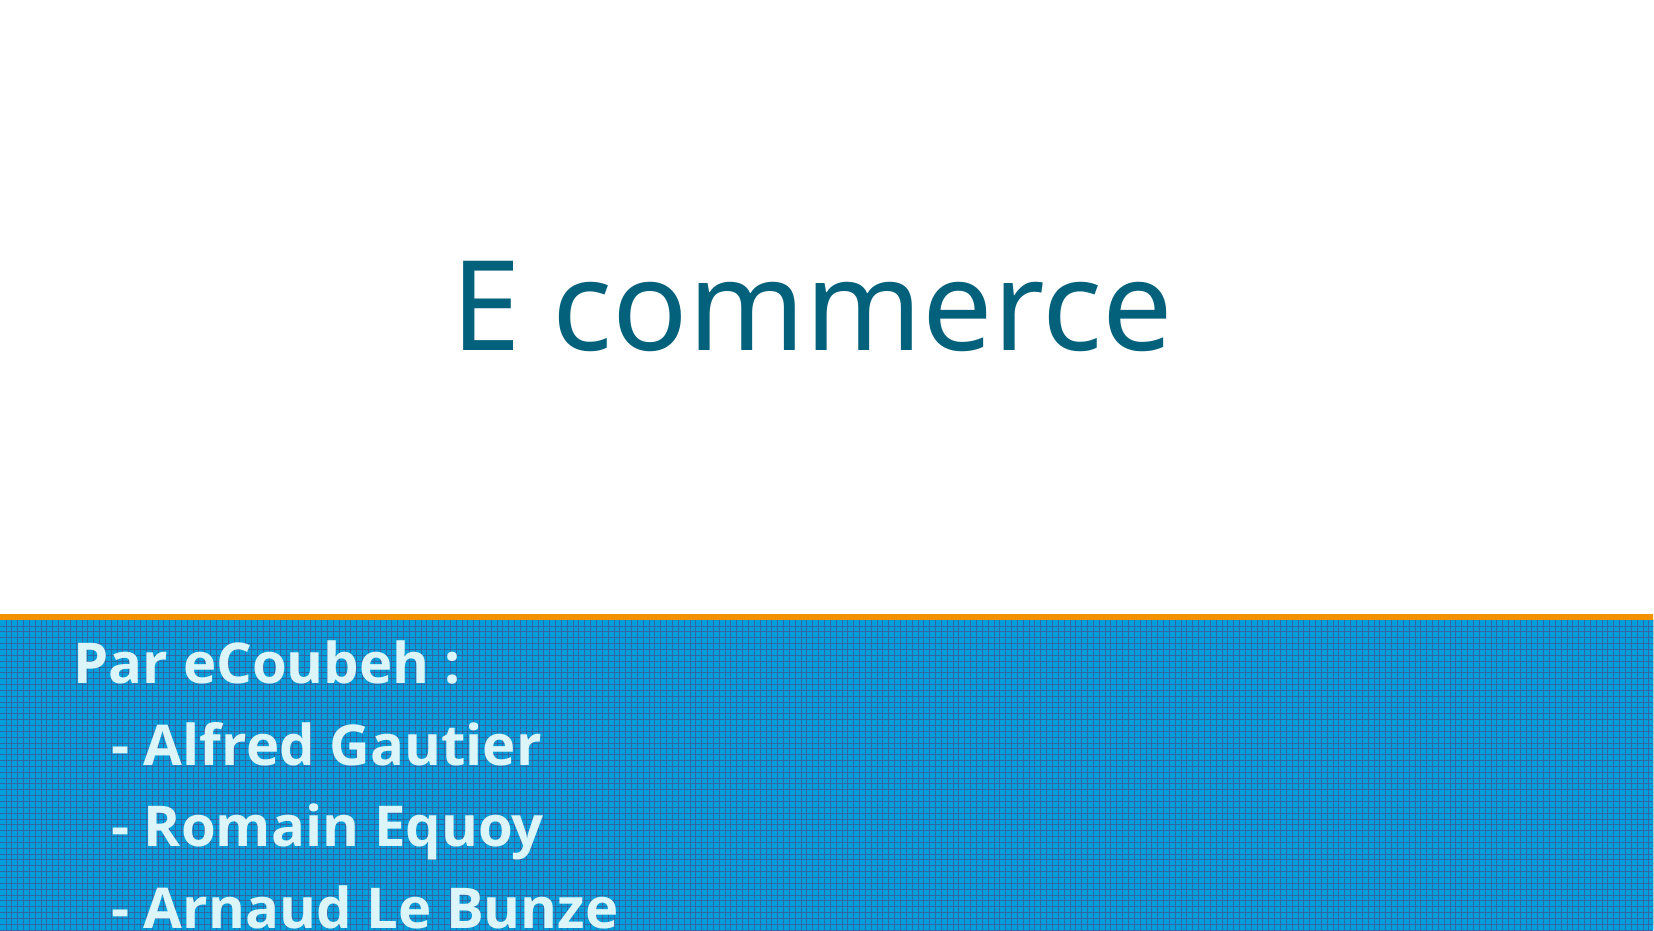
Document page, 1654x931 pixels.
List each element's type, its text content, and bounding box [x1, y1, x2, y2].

subtitle Par eCoubeh : - Alfred Gautier - Romain Equoy - Arnaud Le Bunze [73, 634, 1551, 917]
title E commerce [73, 44, 1551, 576]
